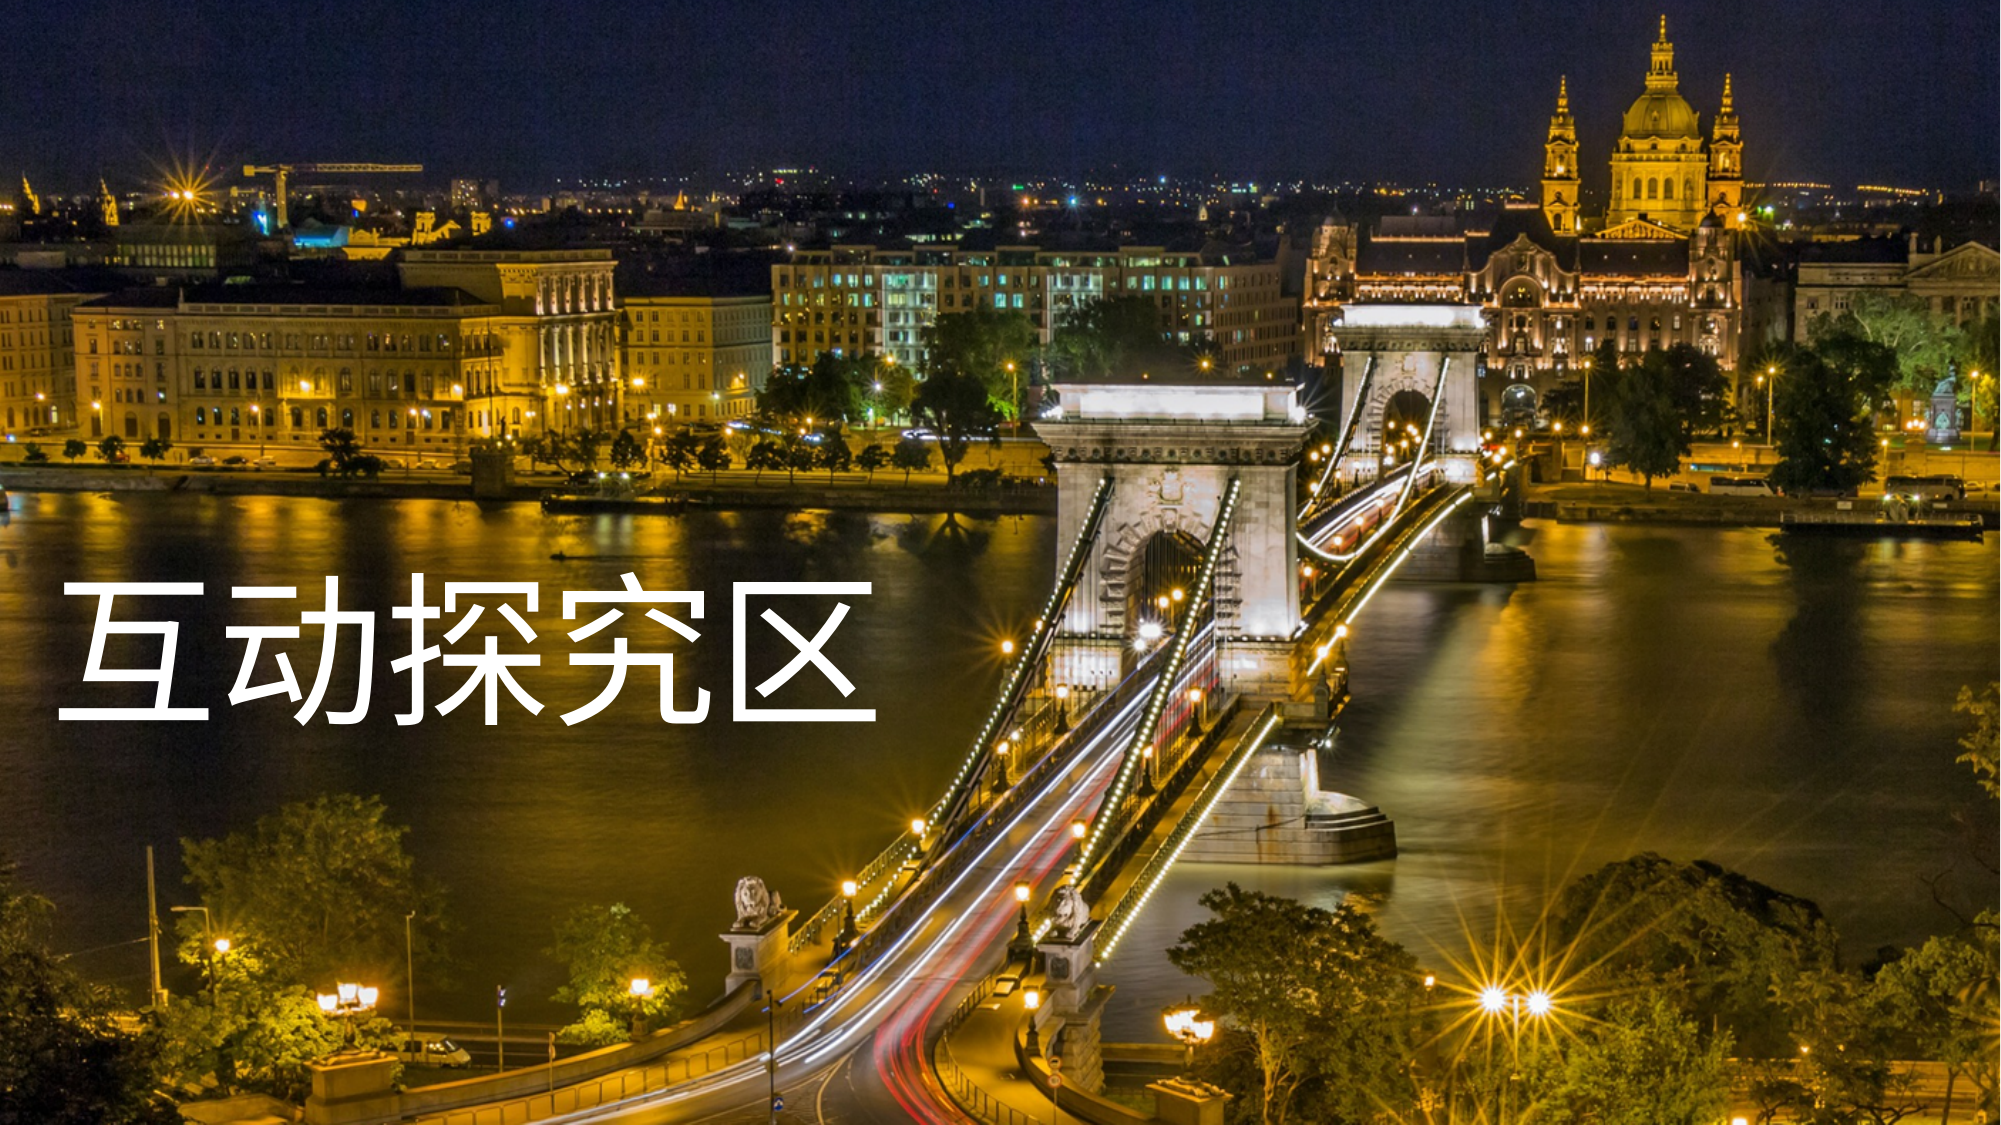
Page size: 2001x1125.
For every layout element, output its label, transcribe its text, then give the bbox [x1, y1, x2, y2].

text_box 互动探究区 [36, 539, 900, 755]
picture [0, 0, 2001, 1125]
